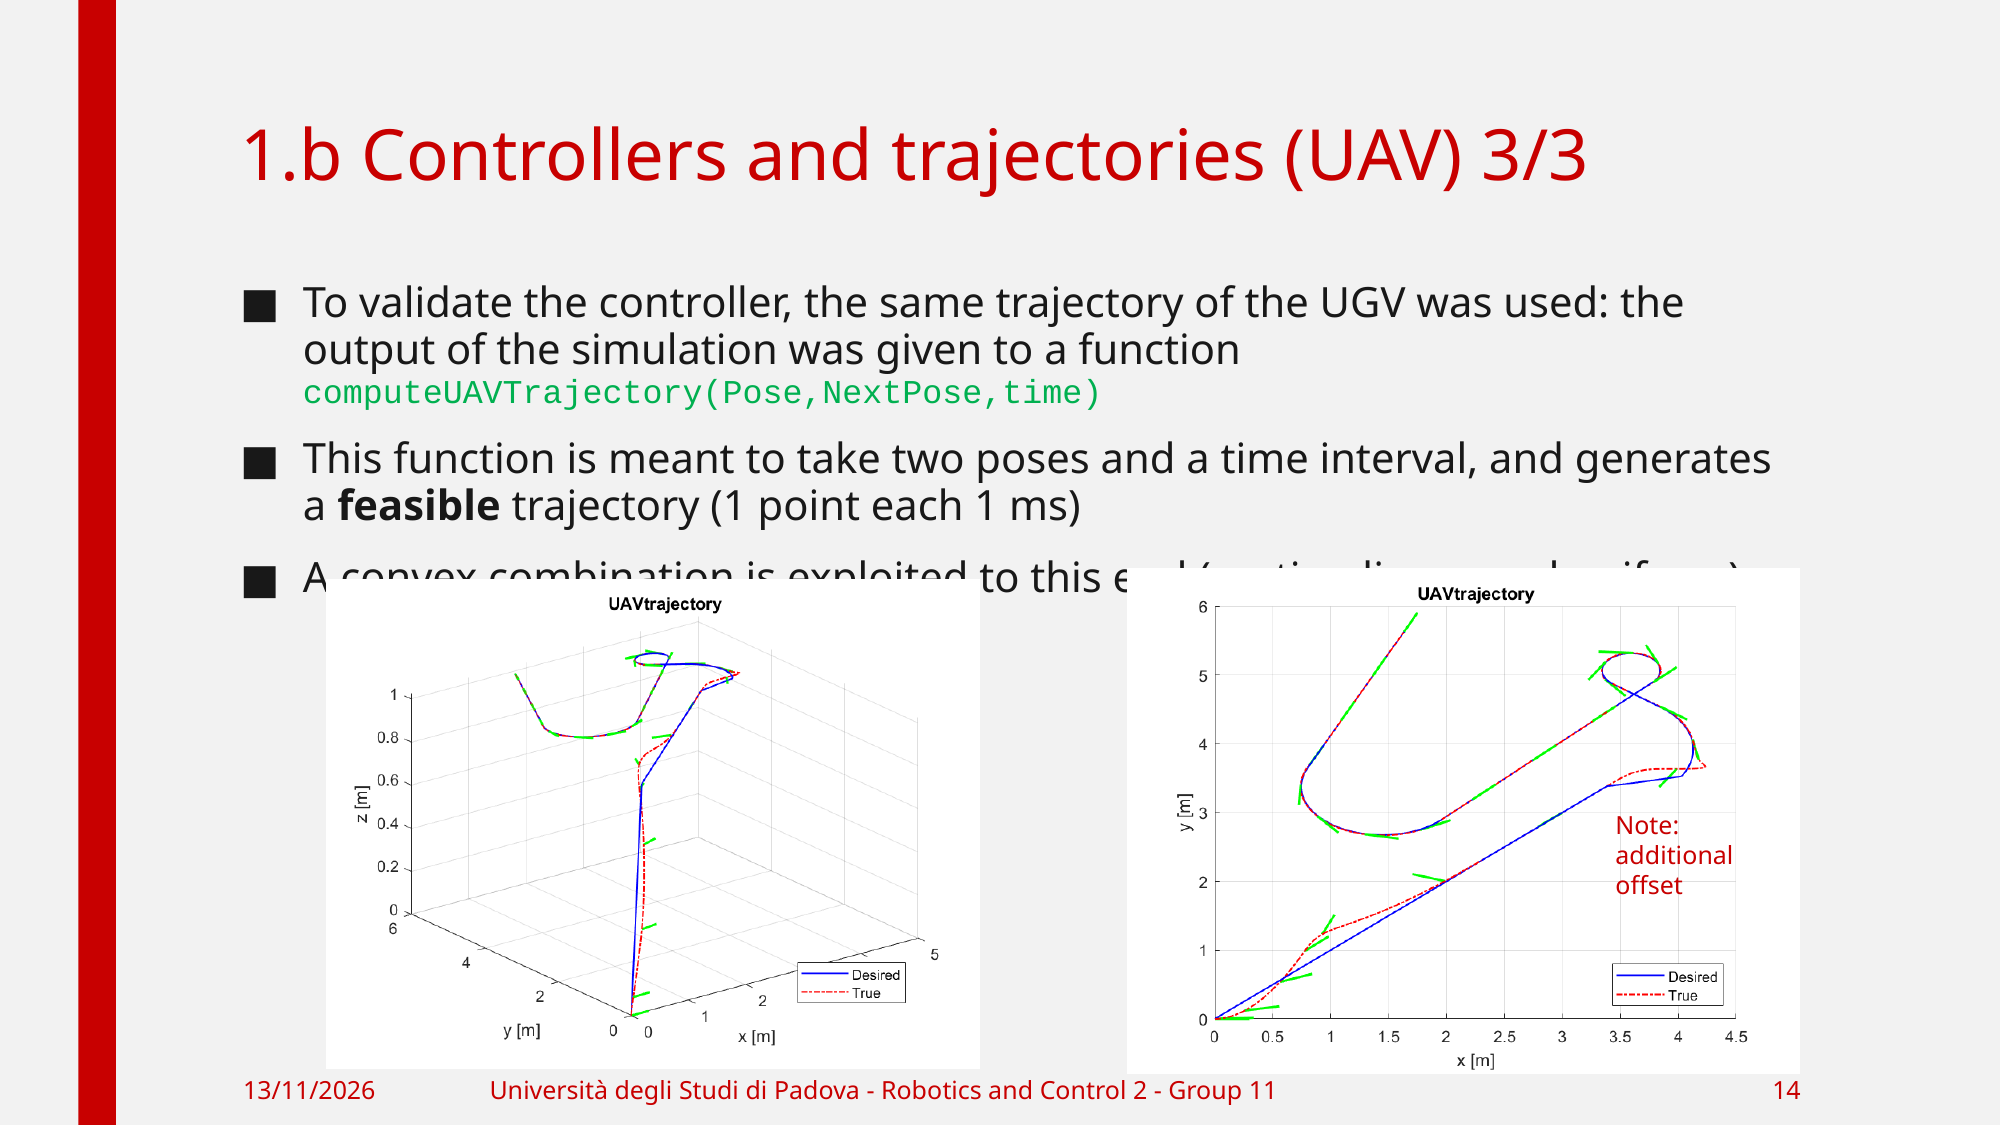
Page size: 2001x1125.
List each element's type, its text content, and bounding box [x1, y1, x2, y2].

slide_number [228, 1058, 426, 1125]
picture [1127, 568, 1800, 1074]
picture [326, 579, 980, 1069]
list To validate the controller, the same trajectory of the UGV was used: the output of the simulation was given to a function computeUAVTrajectory(Pose,NextPose,time) This function is meant to take two poses and a time interval, and generates a feasible trajectory (1 point each 1 ms) A convex combination is exploited to this end (motion linear and uniform) [225, 271, 1800, 1069]
title 1.b Controllers and trajectories (UAV) 3/3 [225, 112, 1851, 244]
slide_number 14 [1553, 1058, 1816, 1125]
footer Università degli Studi di Padova - Robotics and Control 2 - Group 11 [474, 1058, 1505, 1125]
